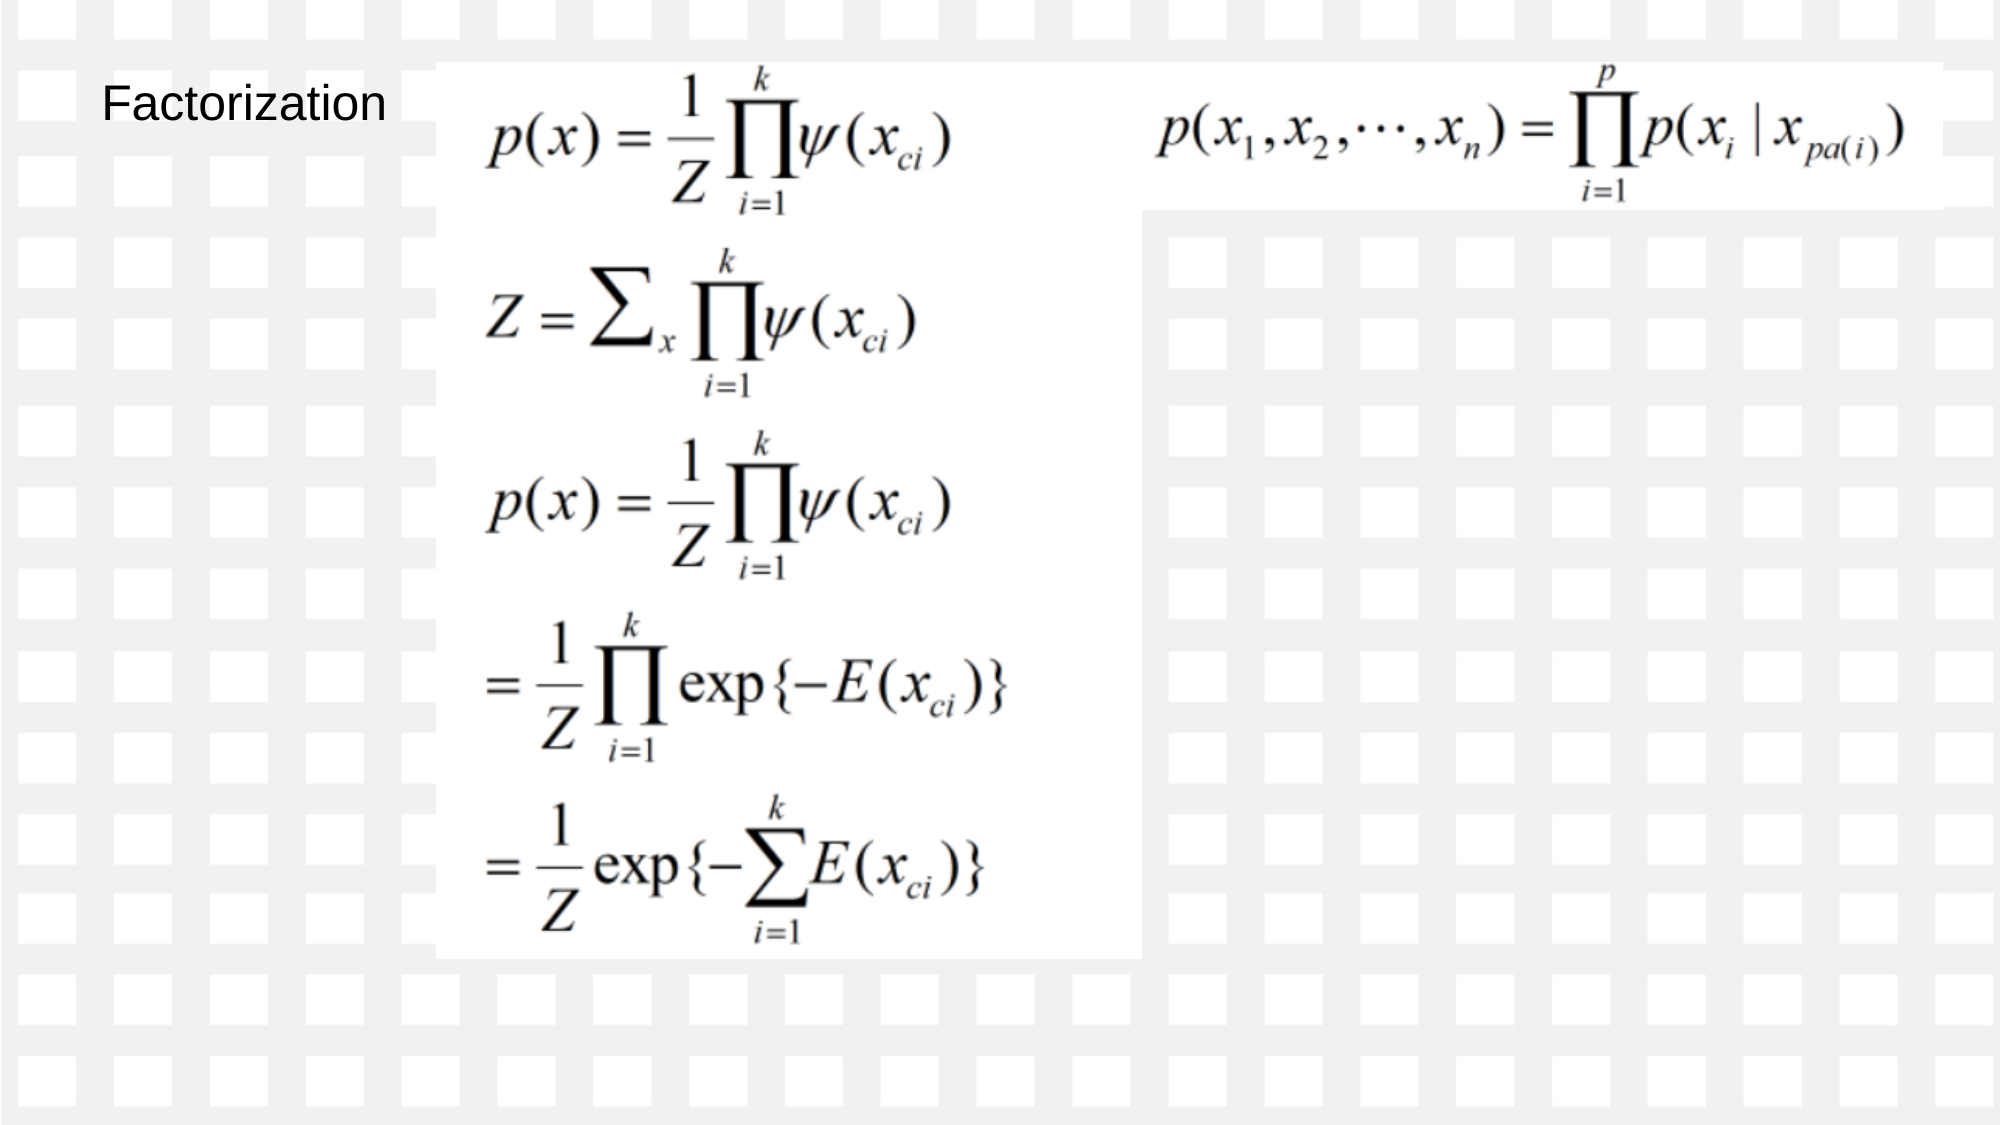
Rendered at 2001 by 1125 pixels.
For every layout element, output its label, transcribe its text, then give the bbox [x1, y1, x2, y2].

picture [0, 0, 2000, 1125]
text_box Factorization [86, 62, 403, 138]
